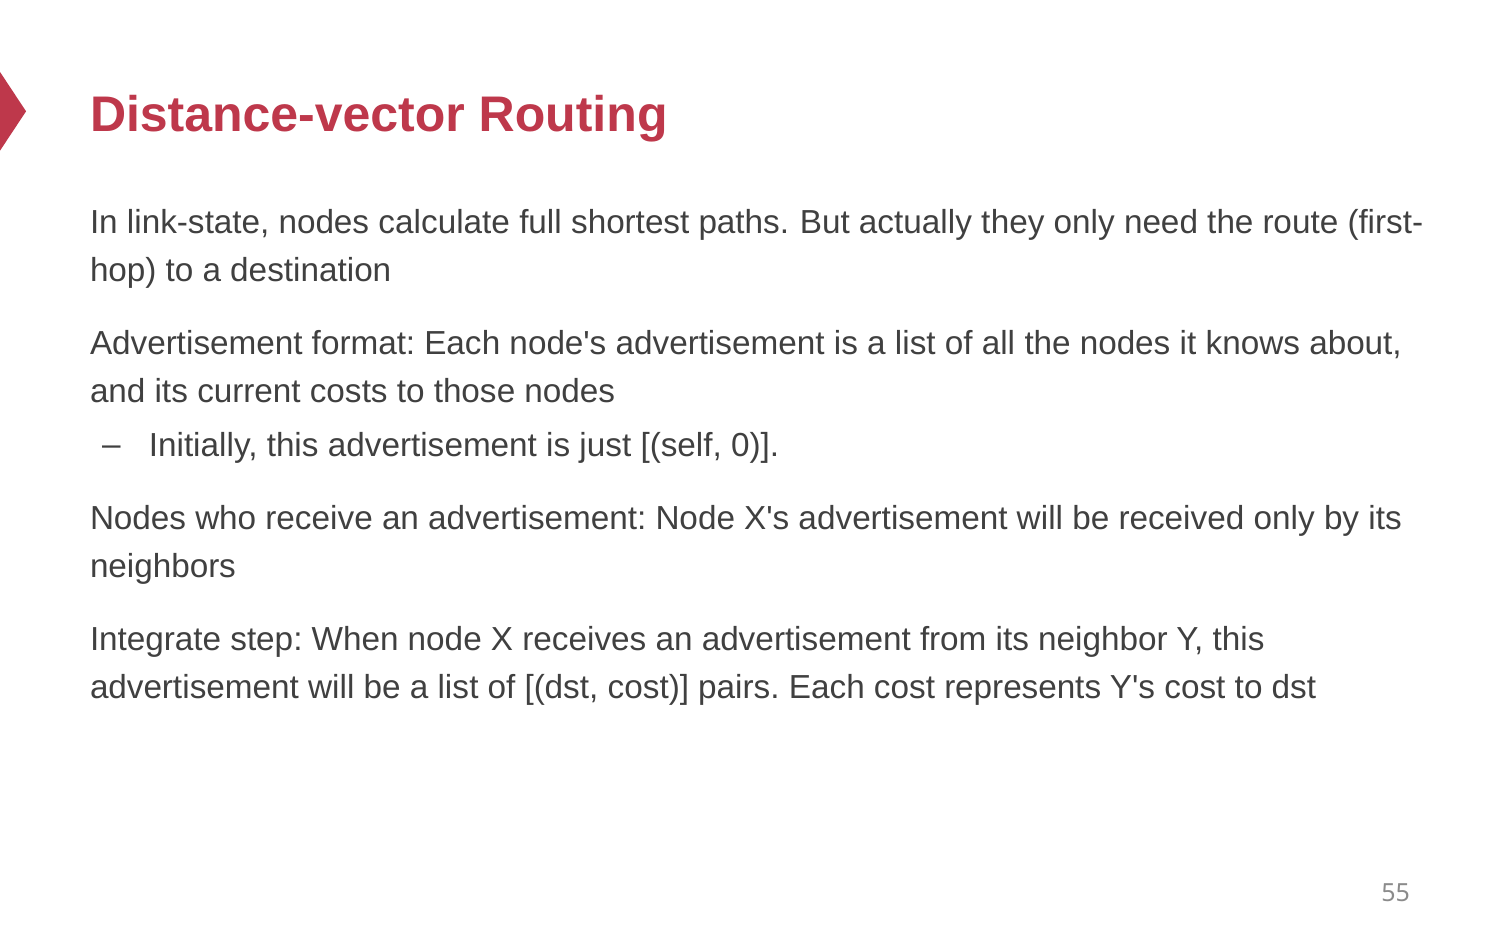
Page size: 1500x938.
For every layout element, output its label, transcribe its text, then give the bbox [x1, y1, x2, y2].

title Distance-vector Routing [75, 37, 1425, 185]
slide_number 55 [1074, 868, 1425, 919]
list In link-state, nodes calculate full shortest paths. But actually they only need the route (first-hop) to a destination Advertisement format: Each node's advertisement is a list of all the nodes it knows about, and its current costs to those nodes Initially, this advertisement is just [(self, 0)]. Nodes who receive an advertisement: Node X's advertisement will be received only by its neighbors Integrate step: When node X receives an advertisement from its neighbor Y, this advertisement will be a list of [(dst, cost)] pairs. Each cost represents Y's cost to dst [75, 185, 1459, 900]
